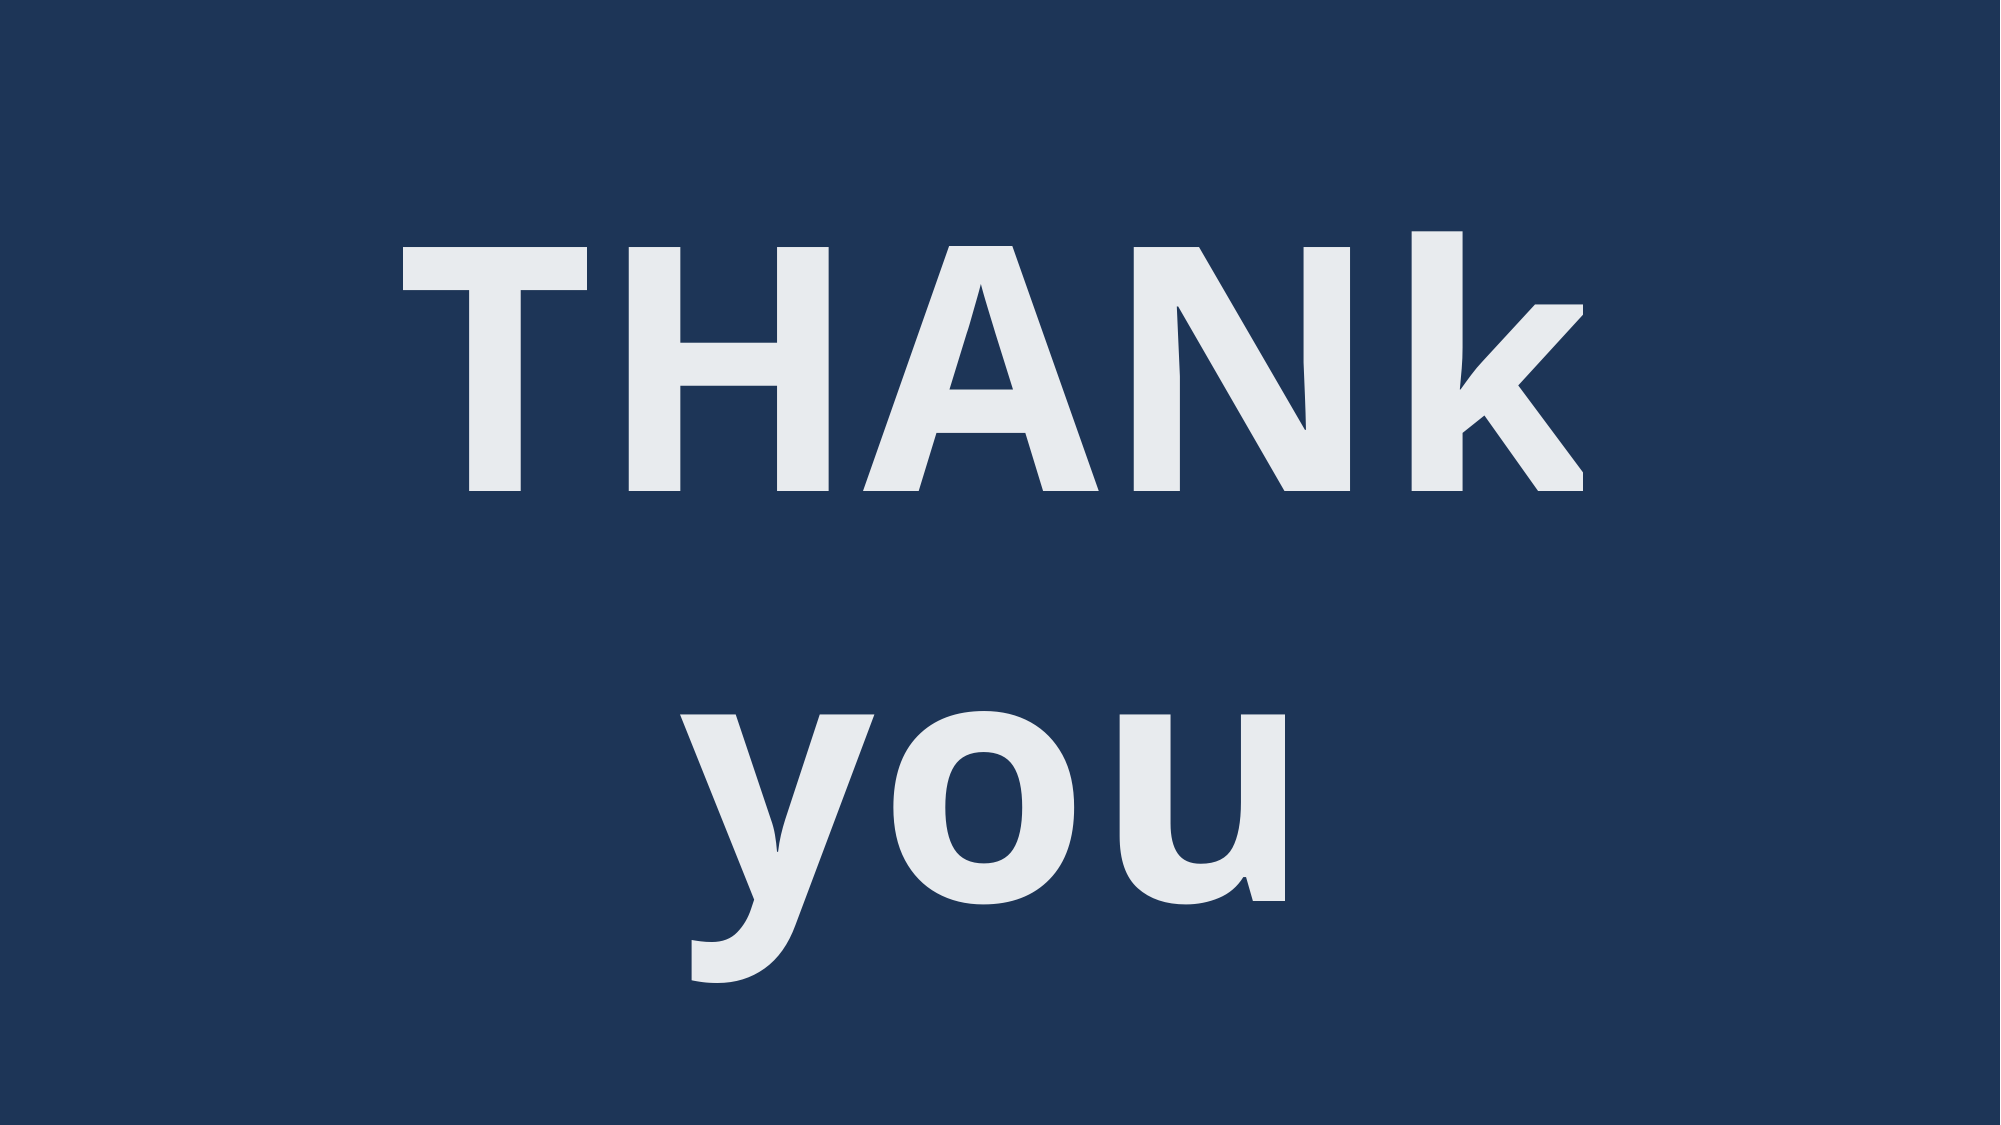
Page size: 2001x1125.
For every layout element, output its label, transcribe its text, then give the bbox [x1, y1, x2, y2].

text_box THANk you [344, 437, 1655, 682]
